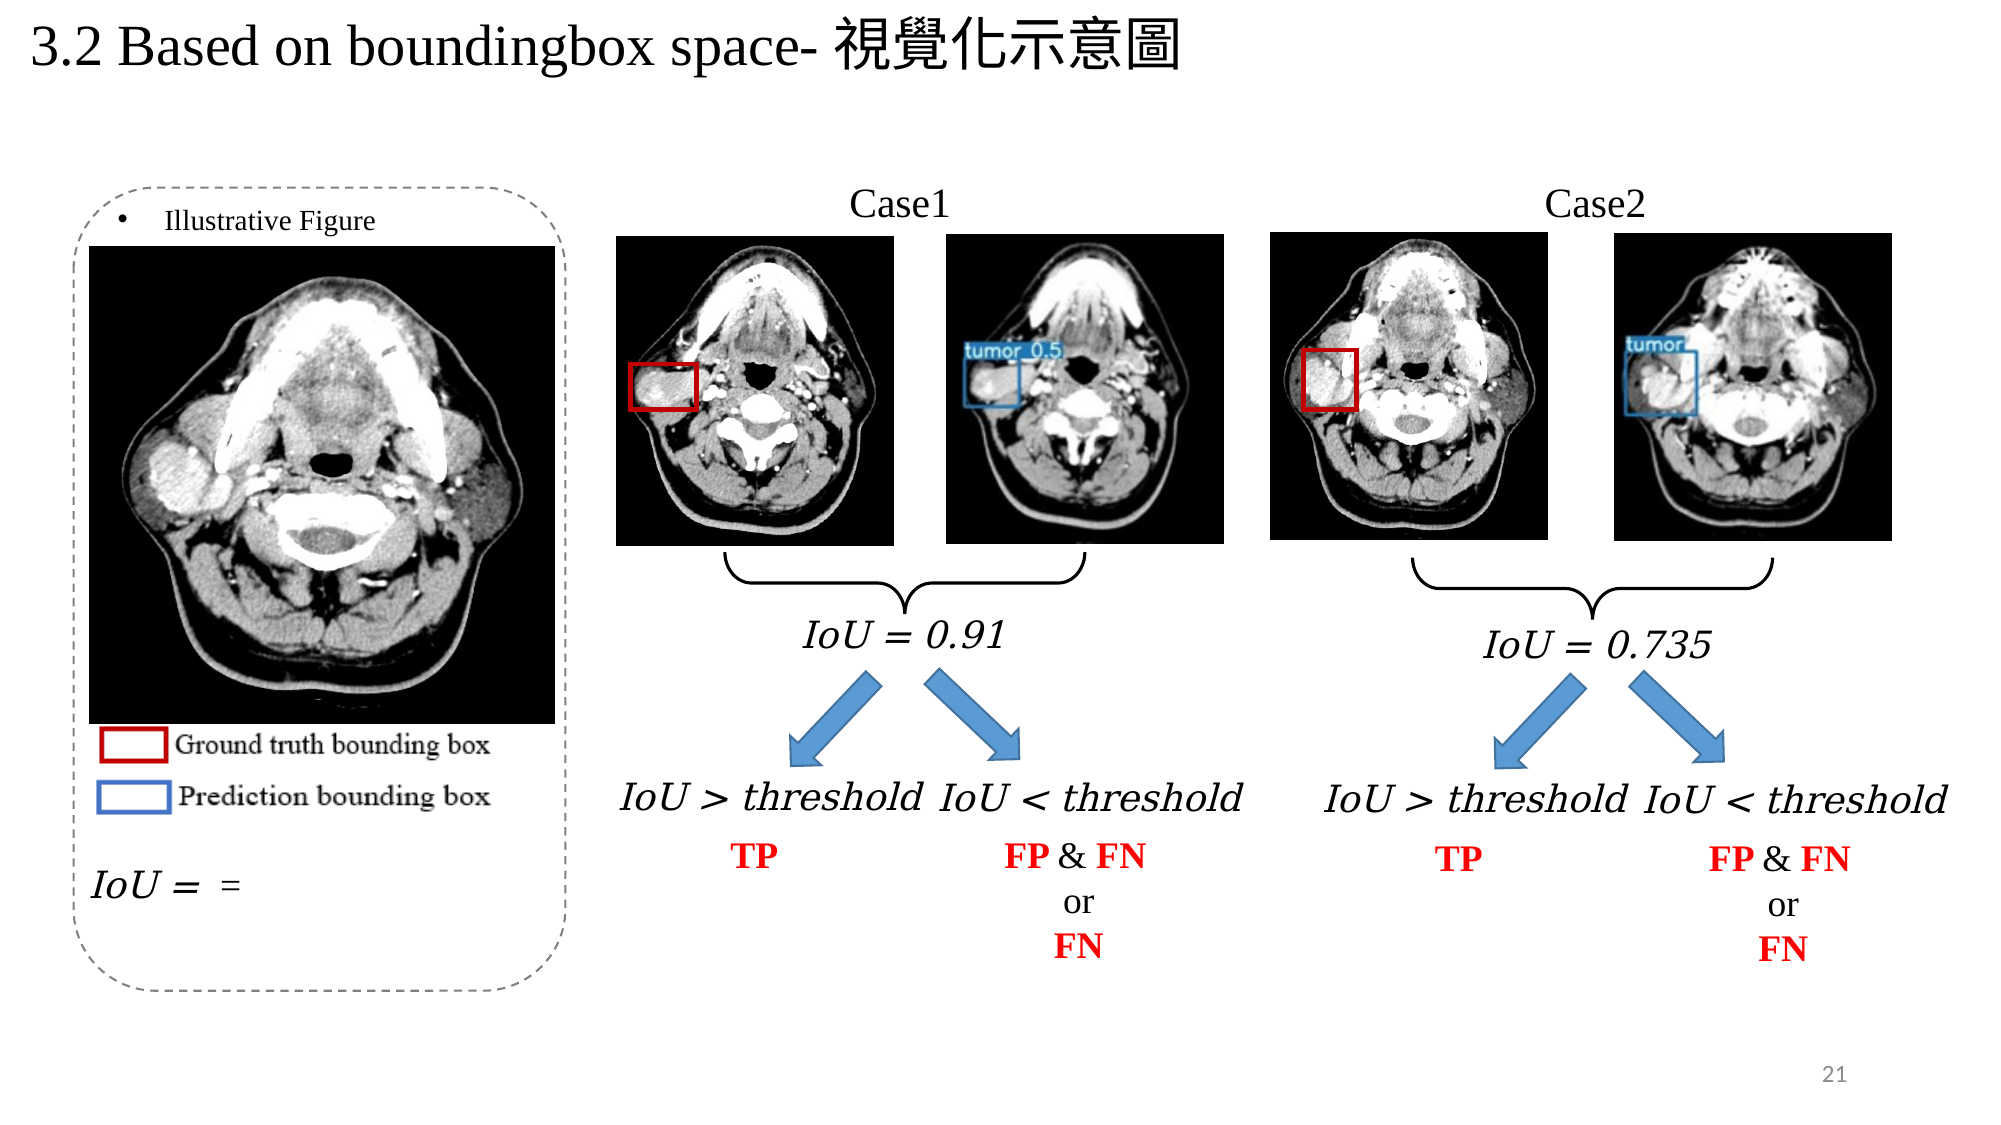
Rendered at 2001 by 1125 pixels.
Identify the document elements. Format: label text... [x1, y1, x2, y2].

text_box IoU > threshold [1307, 767, 1641, 828]
picture [89, 246, 555, 767]
text_box IoU < threshold [1626, 768, 1961, 829]
text_box [923, 667, 1021, 761]
text_box TP [1420, 826, 1515, 886]
text_box [72, 186, 567, 992]
text_box FP & FN or FN [1694, 826, 1873, 976]
picture [616, 236, 894, 546]
text_box IoU = 0.91 [785, 603, 1033, 664]
text_box [1493, 672, 1588, 767]
text_box 3.2 Based on boundingbox space-視覺化示意圖 [0, 0, 1811, 85]
text_box Case2 [1529, 168, 1673, 234]
text_box IoU < threshold [922, 766, 1256, 826]
slide_number 21 [1412, 1042, 1863, 1103]
text_box [1627, 669, 1725, 764]
text_box Illustrative Figure [102, 193, 392, 244]
text_box Case1 [834, 168, 978, 234]
picture [1614, 233, 1892, 541]
text_box [724, 552, 1086, 603]
picture [946, 234, 1224, 544]
text_box [1412, 557, 1774, 613]
text_box TP [715, 823, 811, 884]
text_box [789, 669, 883, 765]
text_box FP & FN or FN [989, 823, 1168, 974]
picture [1270, 231, 1548, 540]
picture [95, 774, 495, 818]
text_box IoU > threshold [602, 765, 937, 825]
text_box IoU = 0.735 [1465, 613, 1737, 674]
